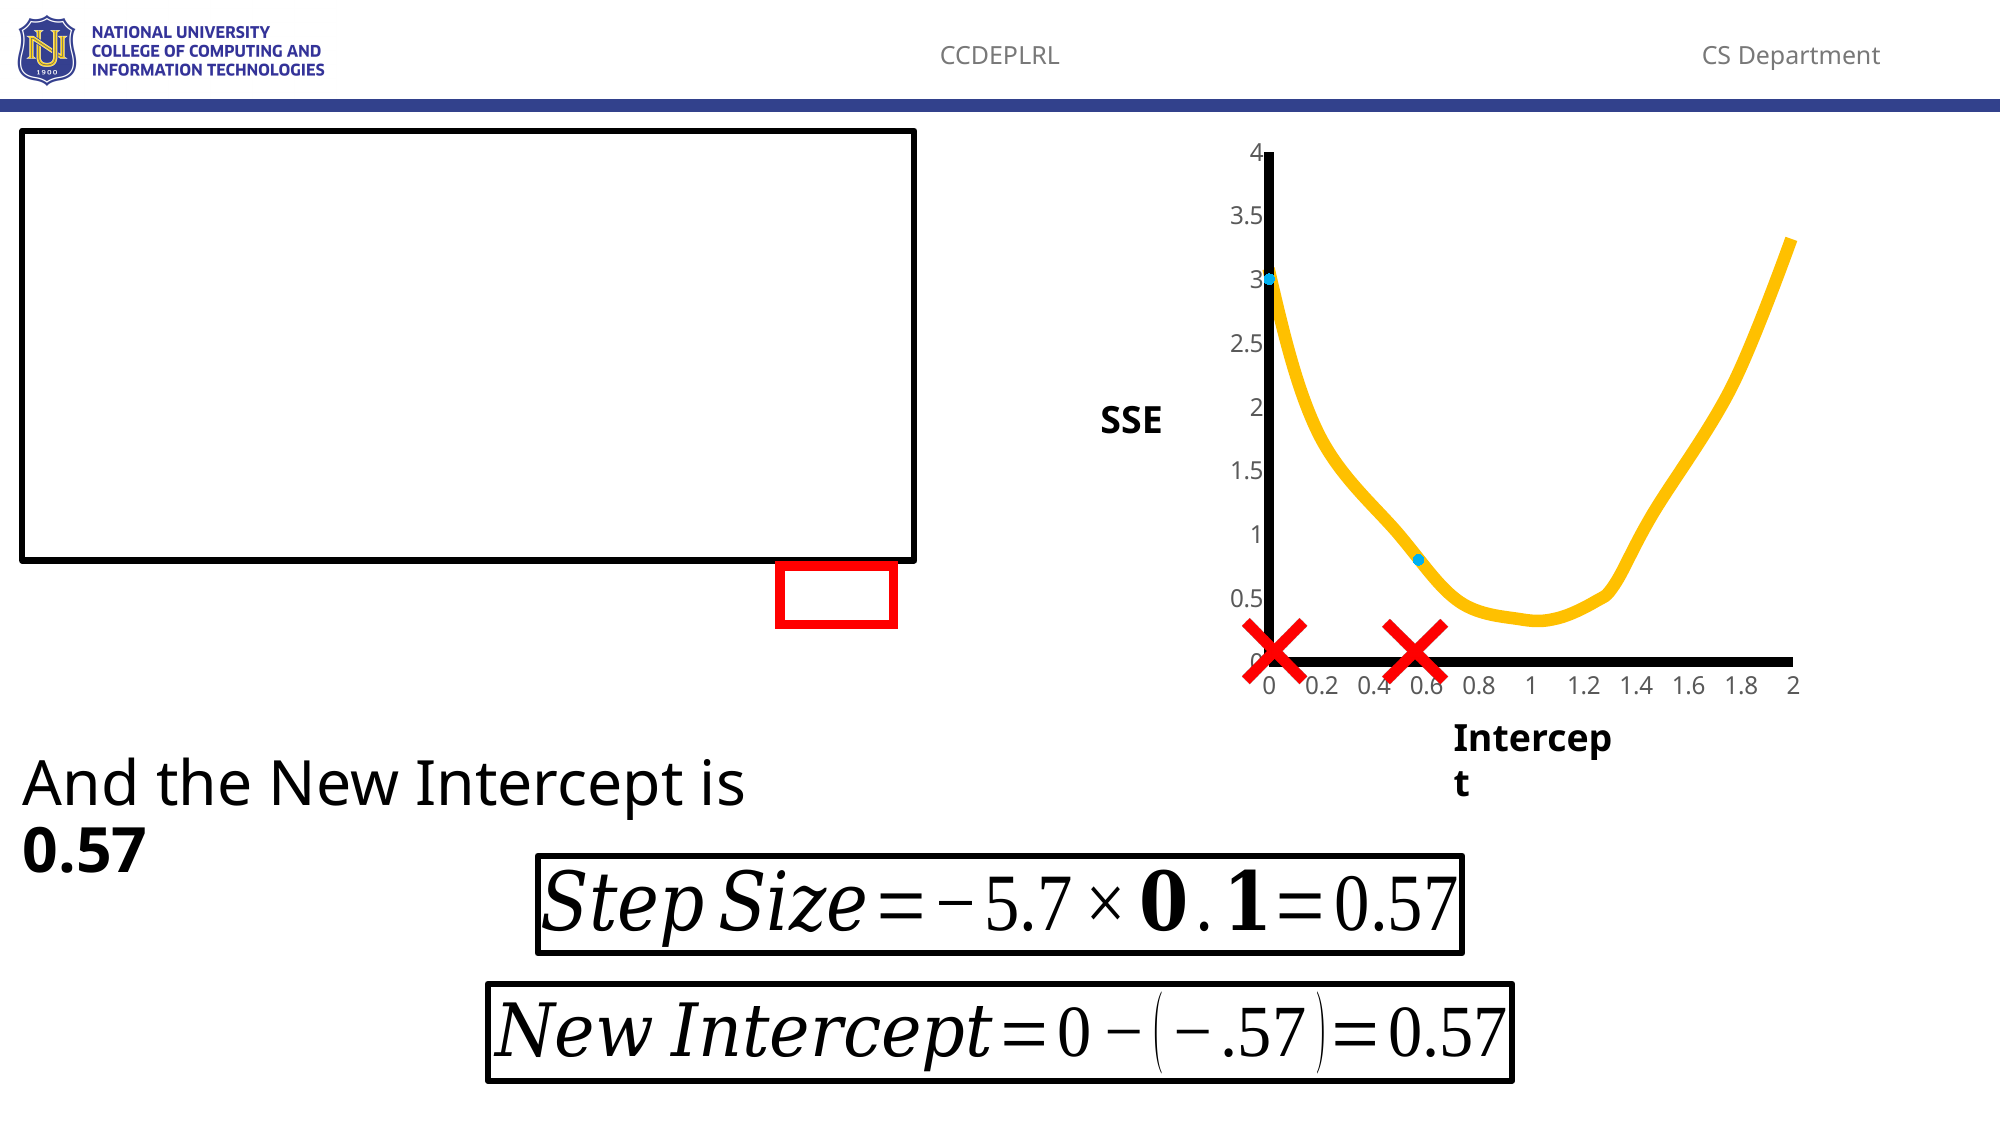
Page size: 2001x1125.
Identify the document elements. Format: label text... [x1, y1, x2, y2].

picture [1229, 606, 1319, 696]
text_box Intercept [1438, 706, 1642, 812]
picture [0, 0, 337, 99]
picture [1369, 606, 1460, 697]
chart [1229, 133, 1801, 704]
text_box [778, 564, 895, 626]
text_box SSE [1085, 388, 1229, 449]
text_box And the New Intercept is 0.57 [7, 744, 837, 833]
